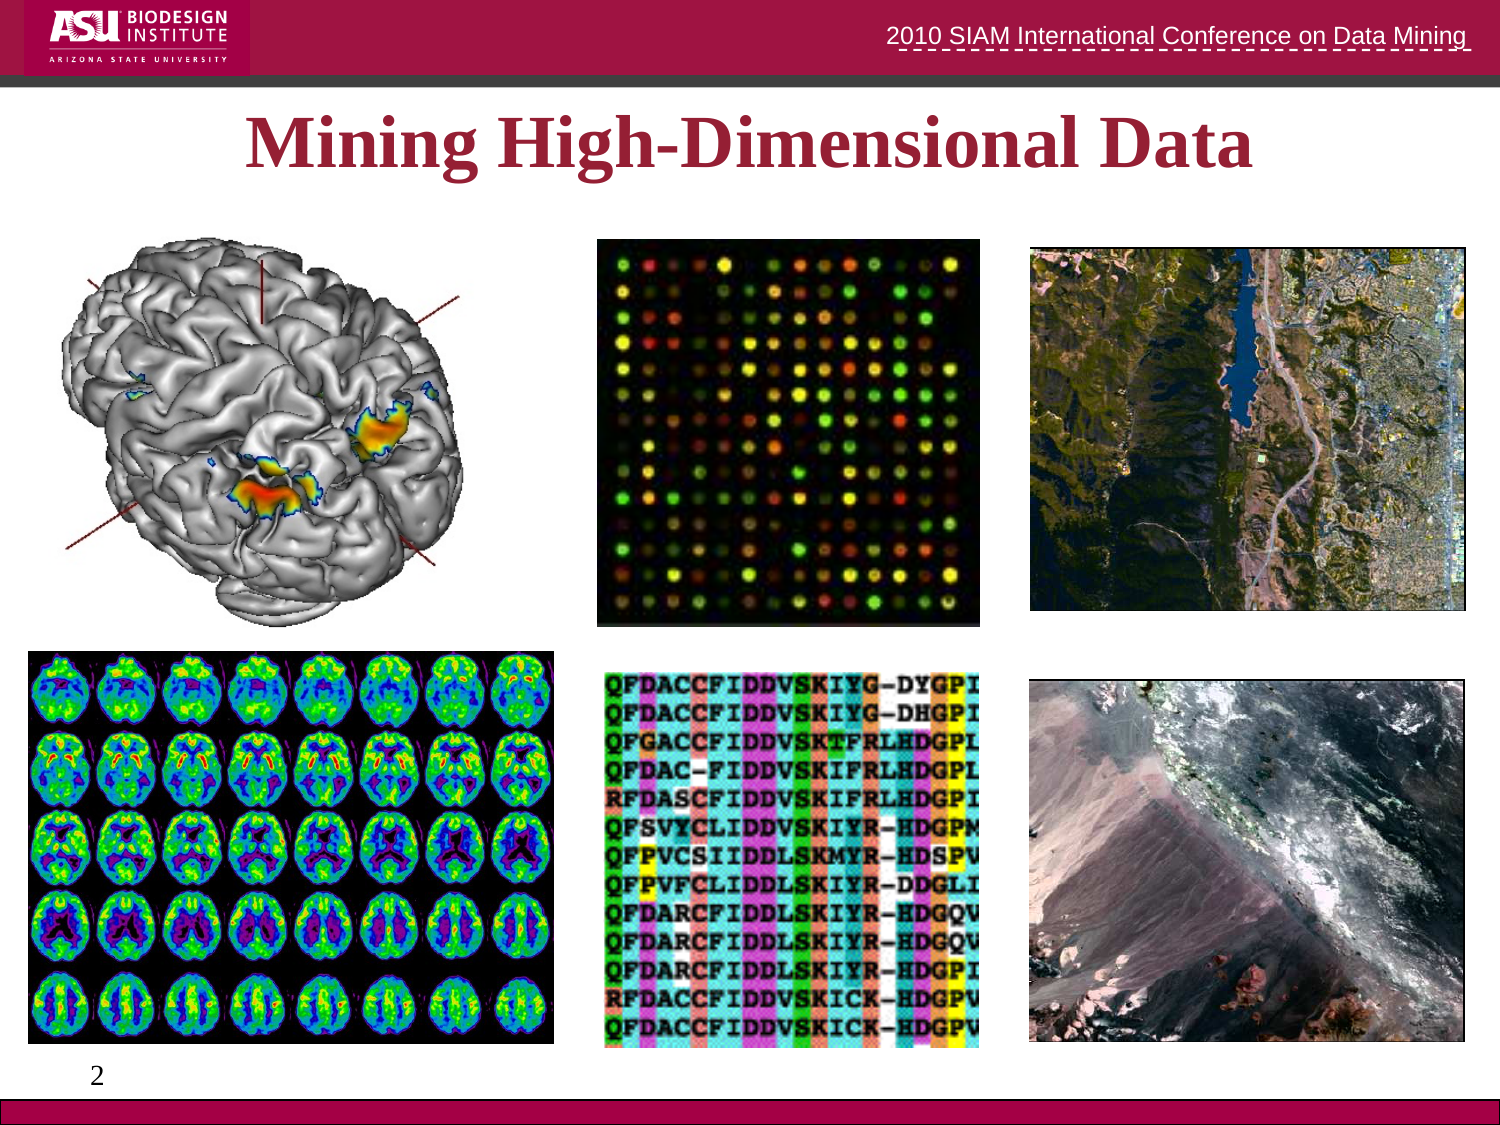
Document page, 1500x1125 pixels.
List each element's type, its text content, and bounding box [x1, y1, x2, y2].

picture [1029, 247, 1466, 611]
picture [596, 238, 980, 627]
picture [47, 210, 476, 636]
picture [28, 651, 554, 1044]
picture [603, 672, 979, 1049]
picture [1029, 679, 1466, 1043]
slide_number 2 [74, 1052, 251, 1102]
title Mining High-Dimensional Data [74, 87, 1426, 188]
picture [24, 0, 250, 76]
